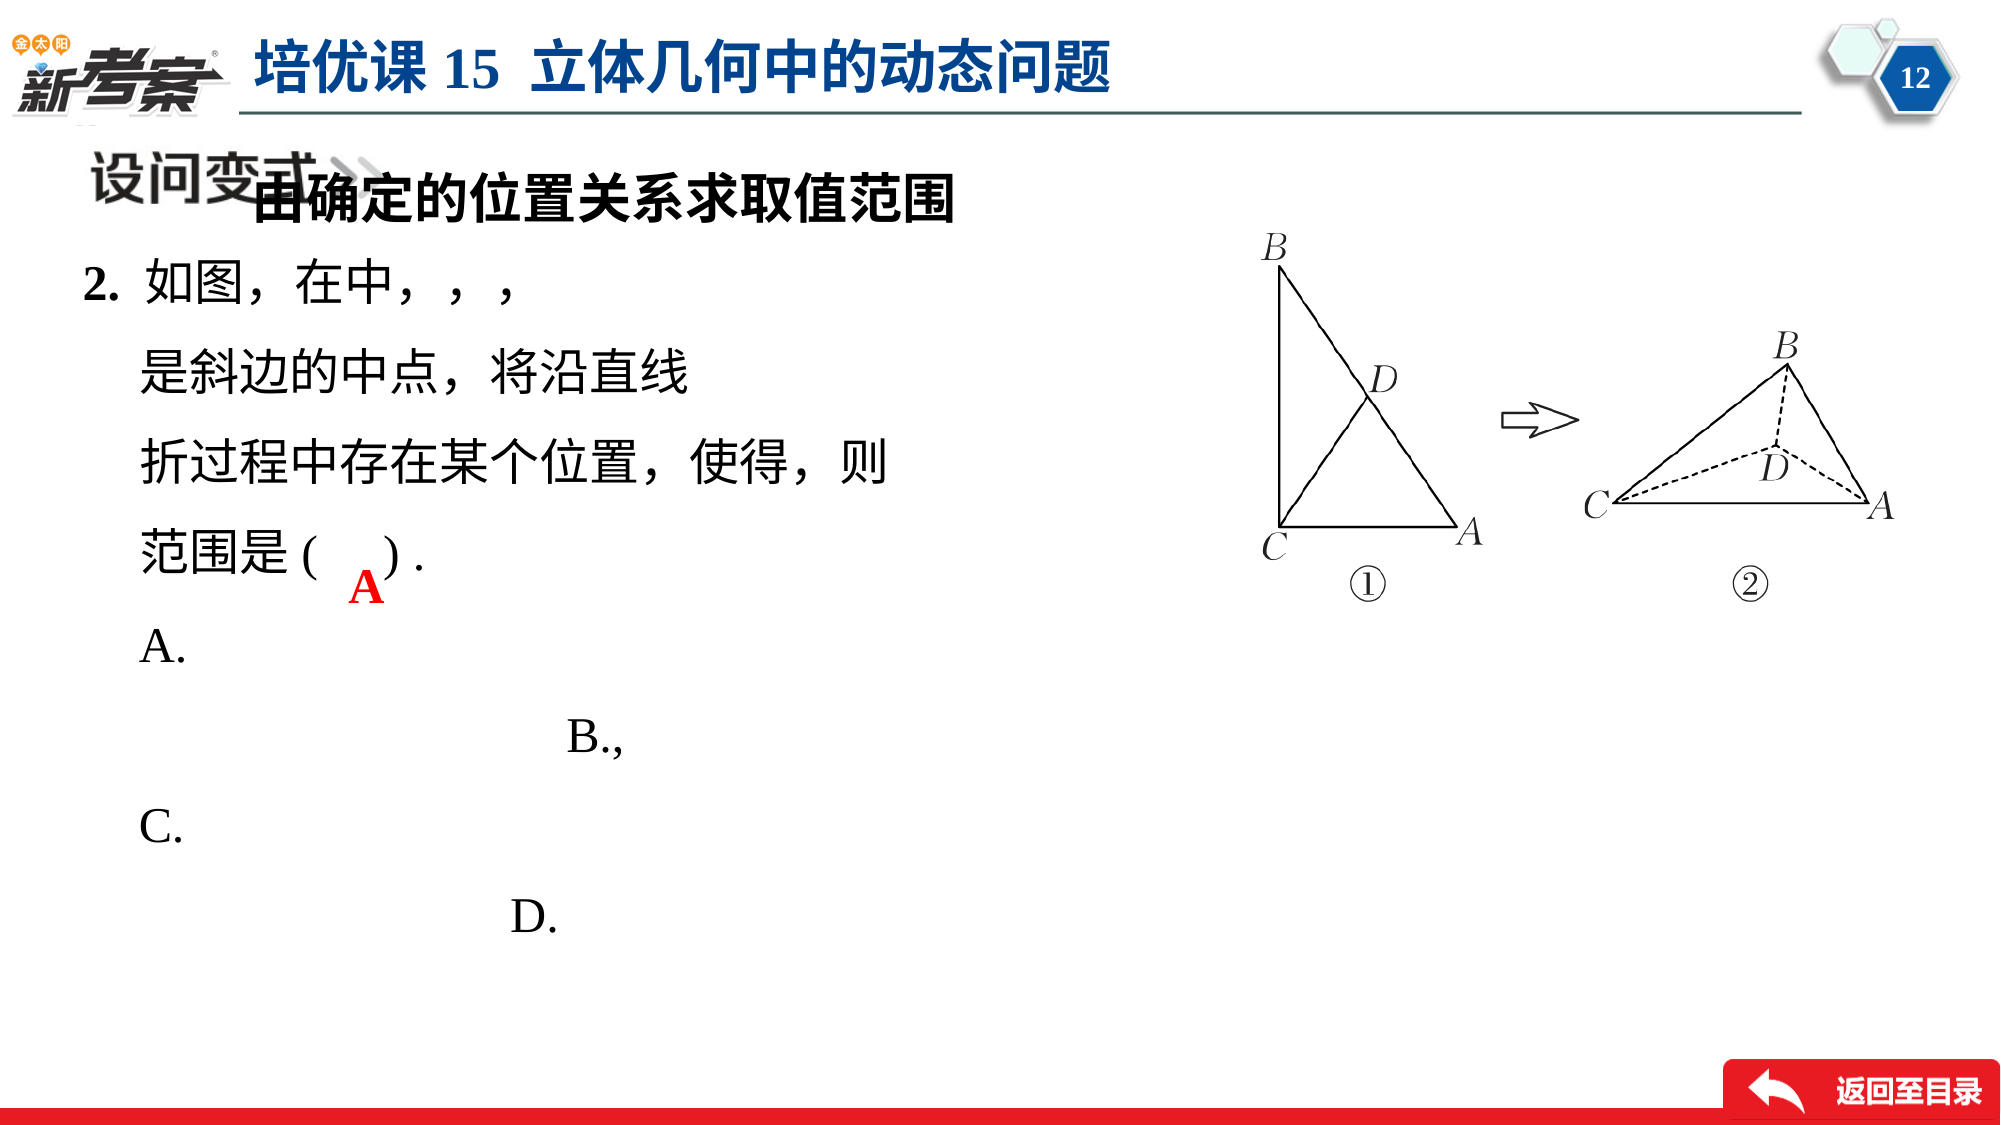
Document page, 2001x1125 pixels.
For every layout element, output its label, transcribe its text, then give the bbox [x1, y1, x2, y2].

text_box &2& 由确定的位置关系求取值范围 [82, 123, 1917, 243]
text_box A [330, 526, 403, 605]
picture [0, 0, 2001, 1125]
